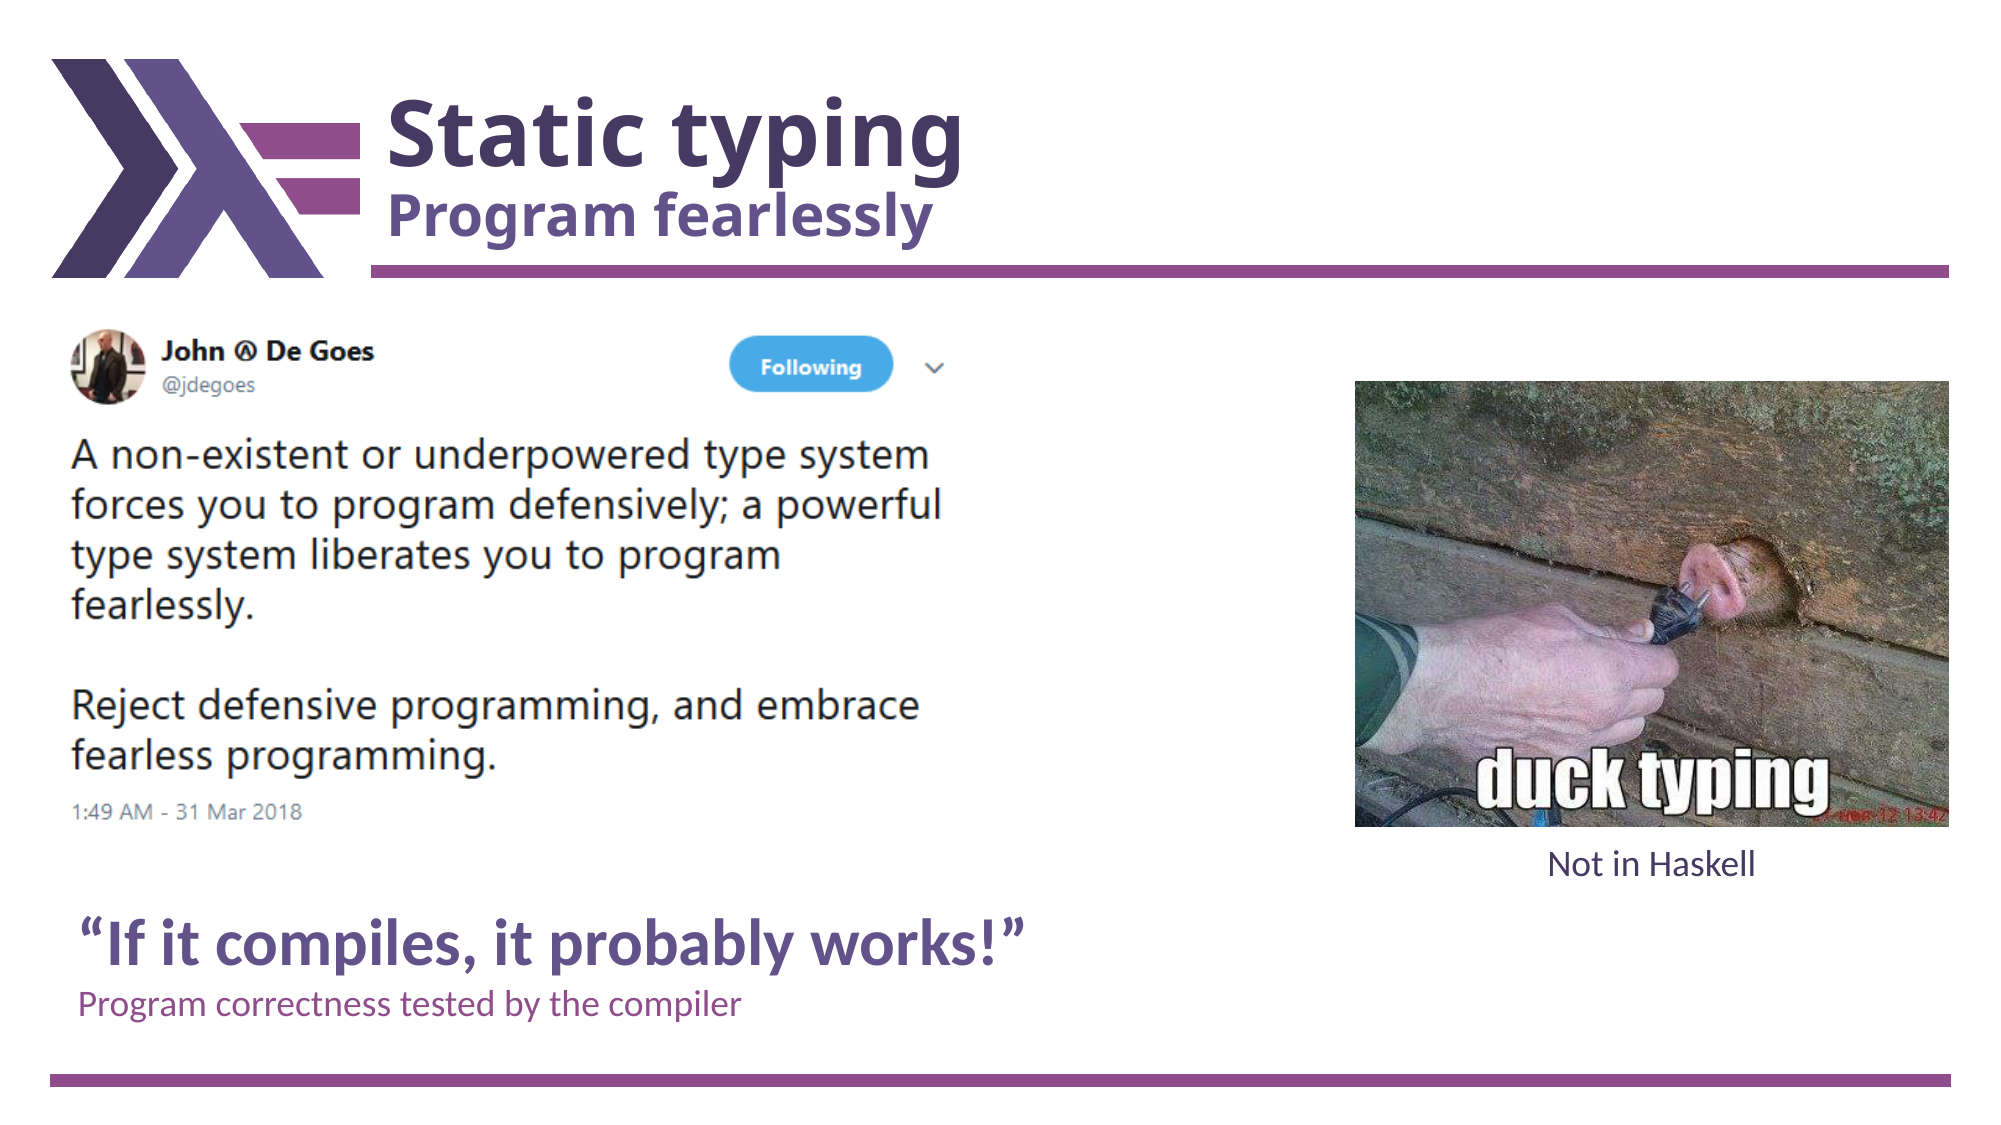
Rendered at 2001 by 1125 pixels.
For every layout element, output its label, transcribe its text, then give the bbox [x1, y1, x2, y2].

picture [51, 59, 360, 278]
picture [13, 288, 1000, 837]
text_box Not in Haskell [1532, 831, 1772, 891]
picture [1355, 381, 1949, 827]
title Static typing Program fearlessly [371, 59, 1949, 278]
text_box “If it compiles, it probably works!” Program correctness tested by the compiler [63, 891, 1045, 1032]
